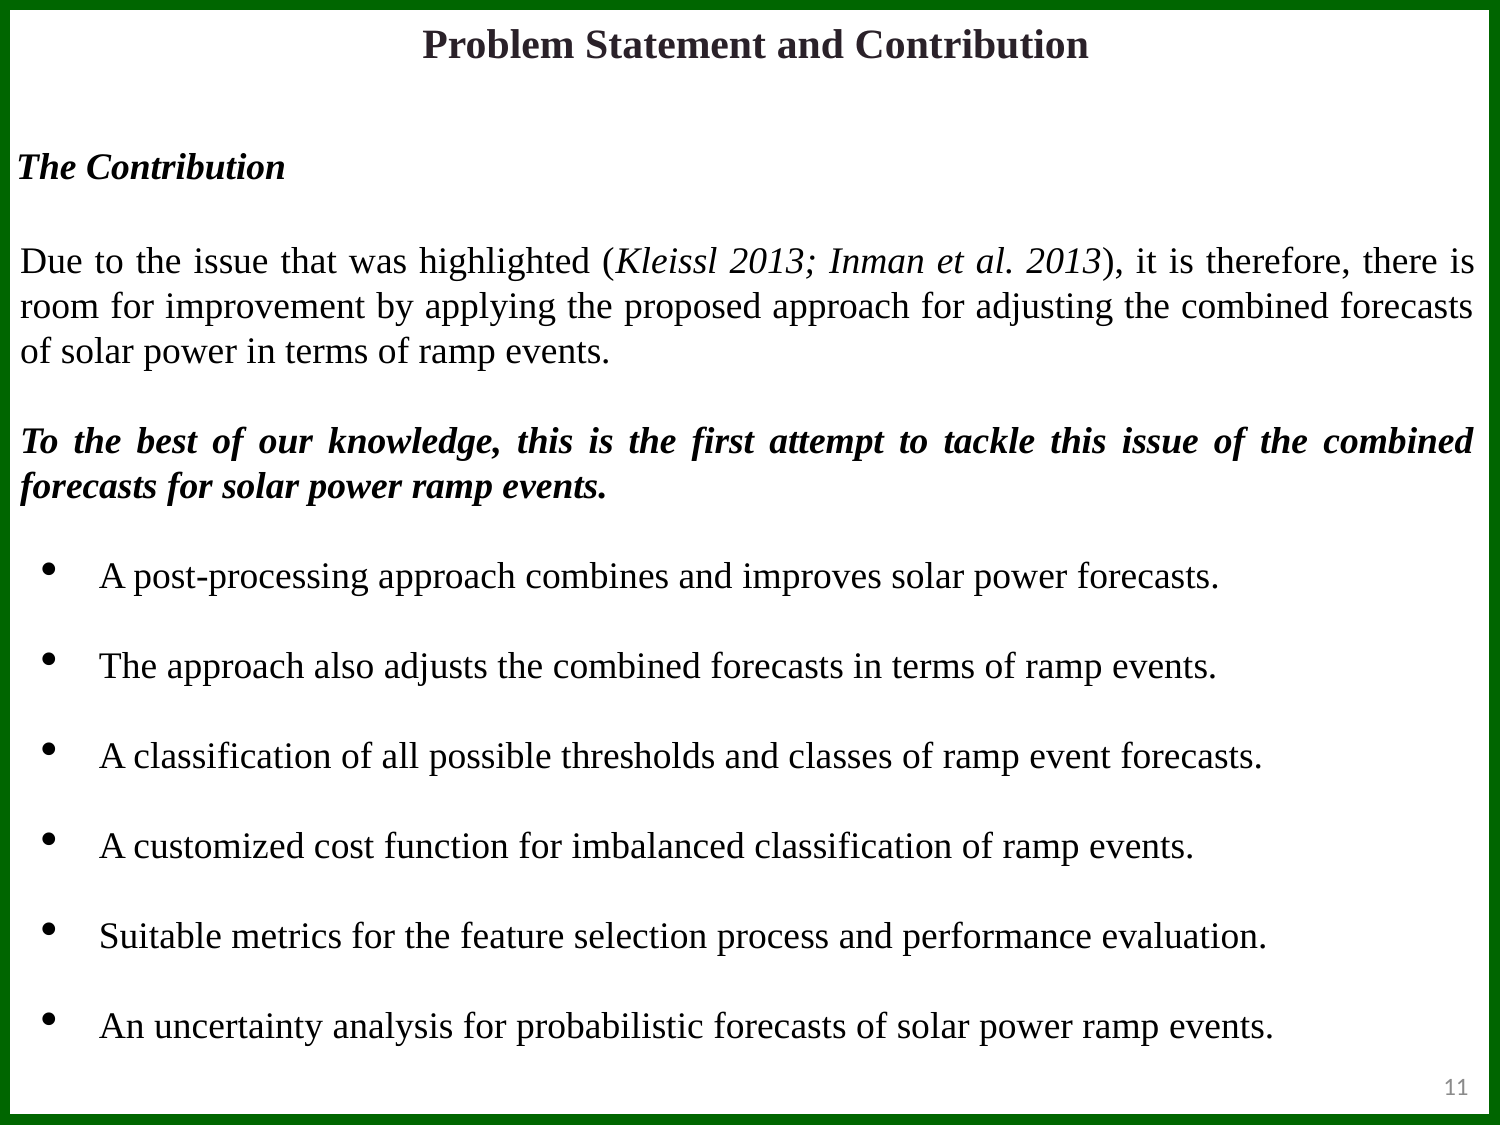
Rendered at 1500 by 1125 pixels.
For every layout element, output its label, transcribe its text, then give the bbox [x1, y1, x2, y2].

text_box Problem Statement and Contribution [407, 9, 1105, 75]
text_box A post-processing approach combines and improves solar power forecasts. The approach also adjusts the combined forecasts in terms of ramp events. A classification of all possible thresholds and classes of ramp event forecasts. A customized cost function for imbalanced classification of ramp events. Suitable metrics for the feature selection process and performance evaluation. An uncertainty analysis for probabilistic forecasts of solar power ramp events. [27, 498, 1468, 1054]
text_box [0, 0, 1500, 1125]
text_box The Contribution [1, 135, 302, 195]
text_box Due to the issue that was highlighted (Kleissl 2013; Inman et al. 2013), it is therefore, there is room for improvement by applying the proposed approach for adjusting the combined forecasts of solar power in terms of ramp events. To the best of our knowledge, this is the first attempt to tackle this issue of the combined forecasts for solar power ramp events. [5, 229, 1491, 514]
slide_number 11 [1146, 1055, 1484, 1116]
